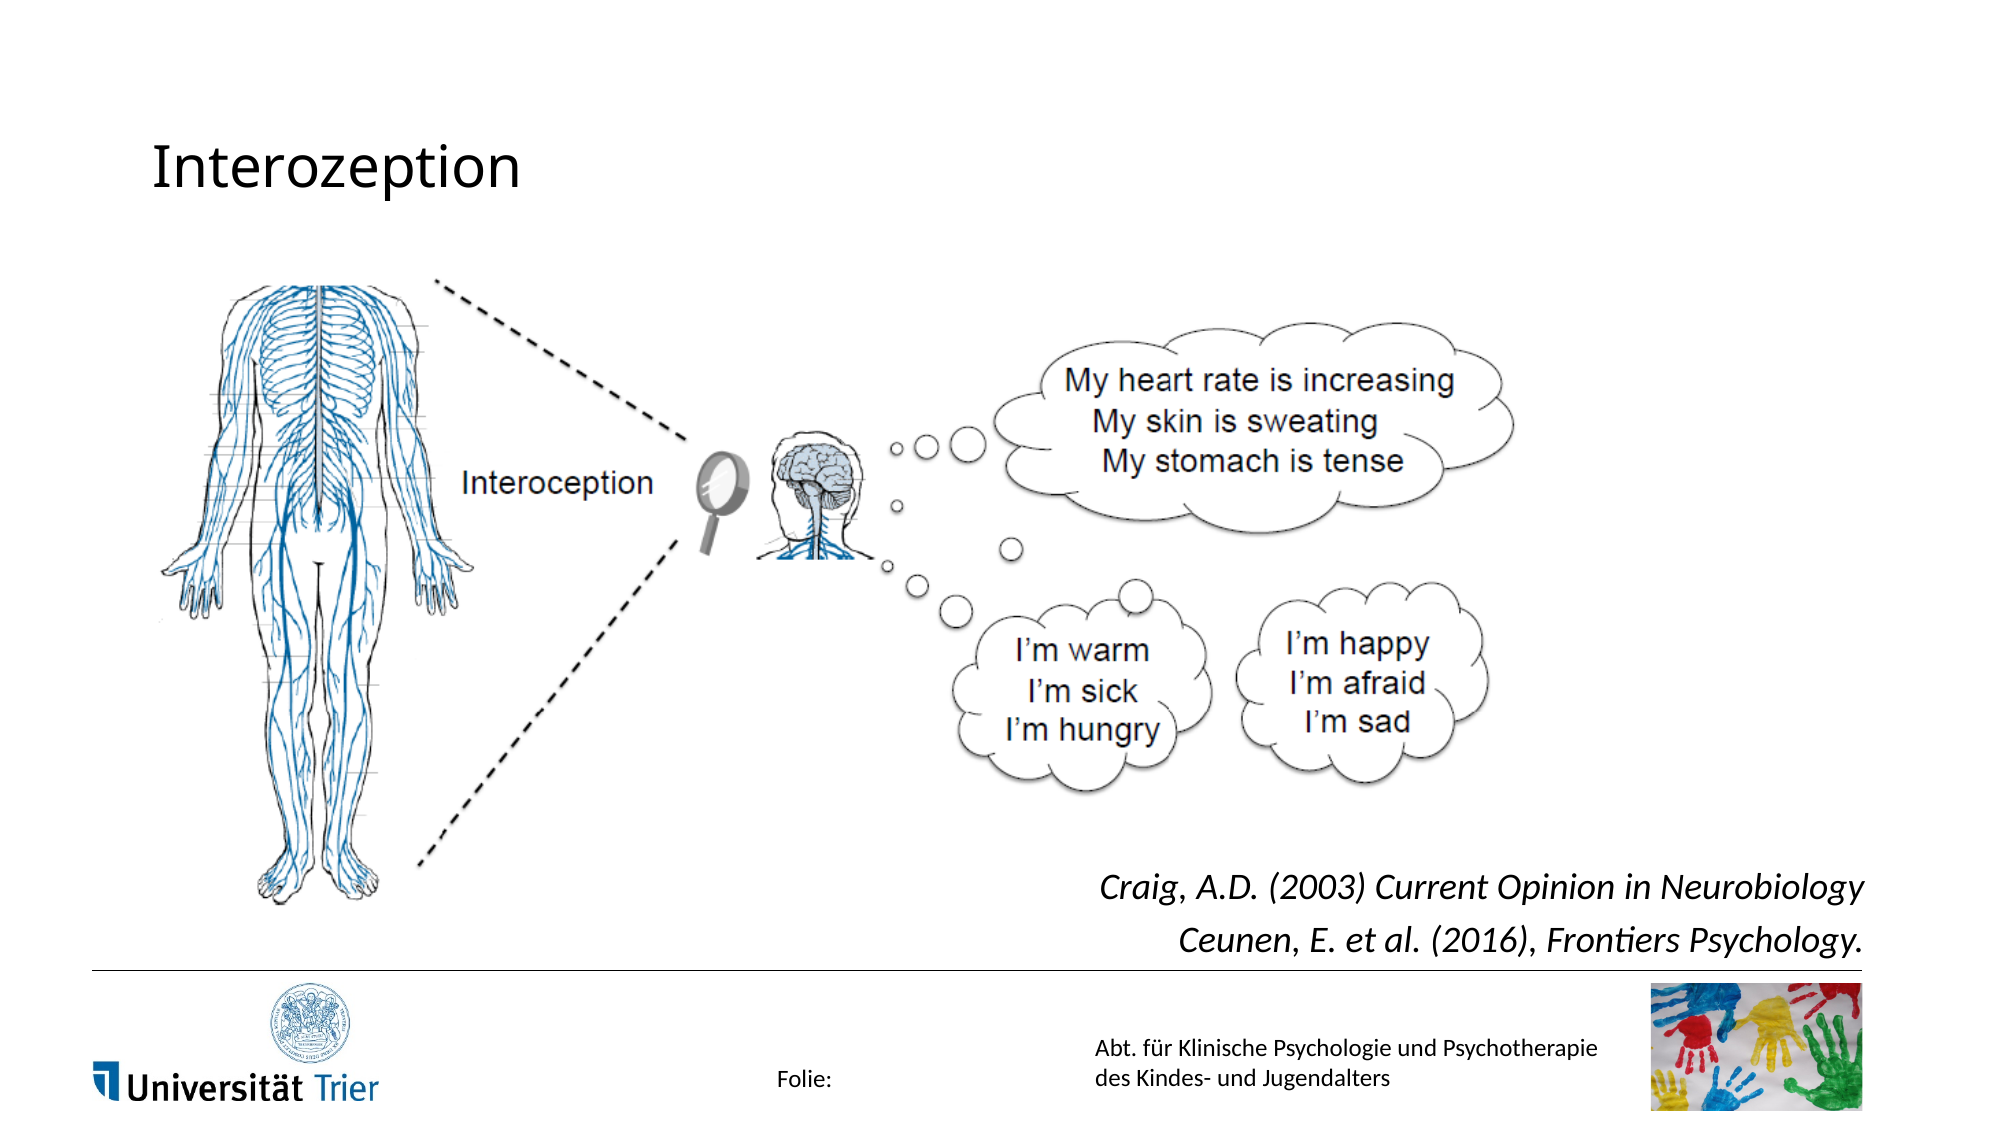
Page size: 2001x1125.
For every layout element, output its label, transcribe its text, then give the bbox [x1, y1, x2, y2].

text_box Craig, A.D. (2003) Current Opinion in Neurobiology Ceunen, E. et al. (2016), Frontiers Psychology. [137, 854, 1880, 968]
title Interozeption [137, 59, 1863, 278]
picture [1650, 983, 1863, 1111]
picture [137, 257, 1543, 935]
picture [92, 982, 379, 1101]
